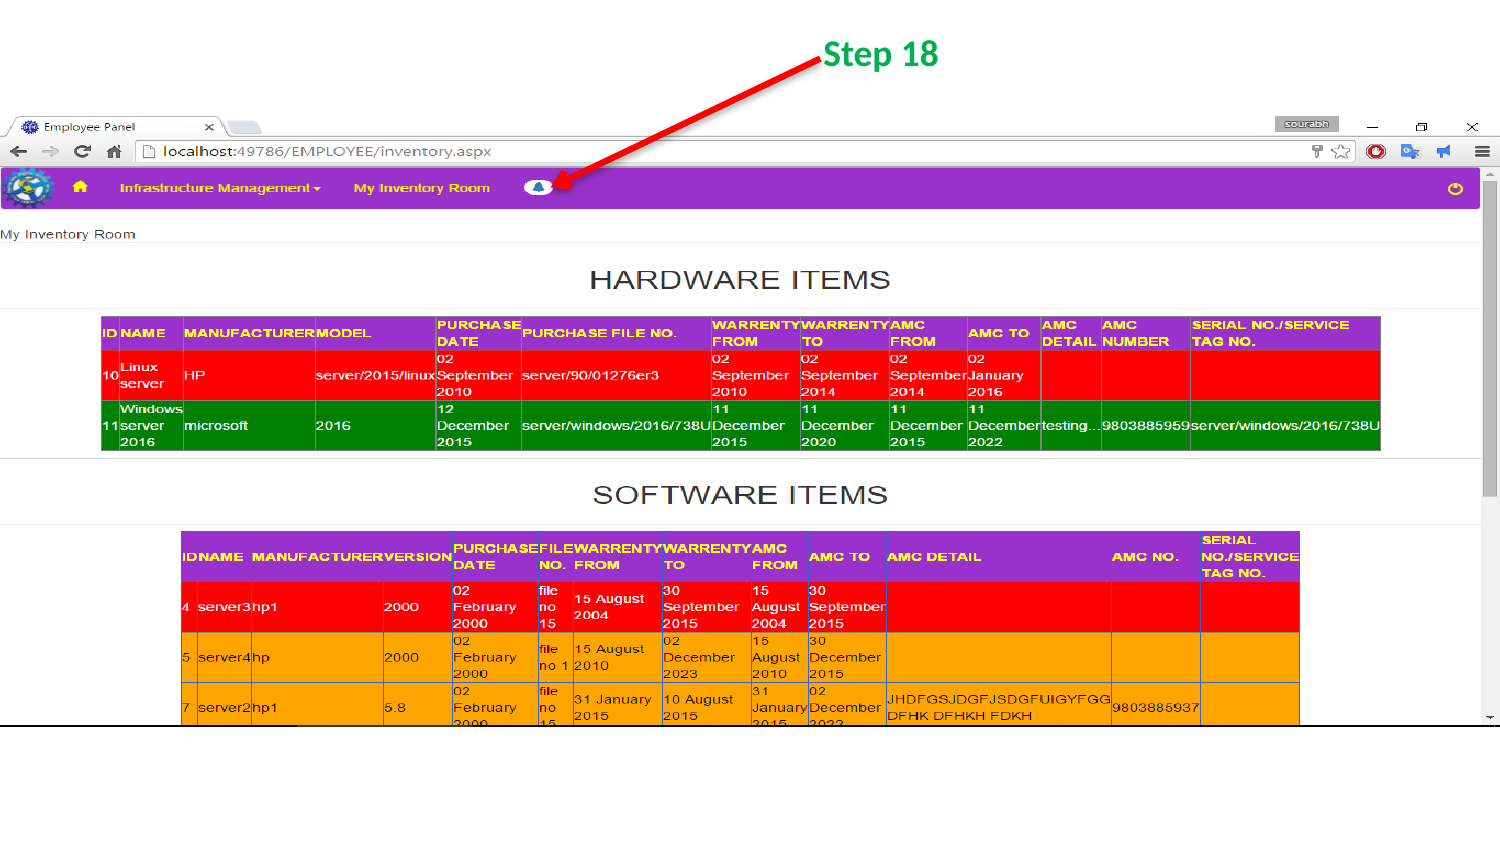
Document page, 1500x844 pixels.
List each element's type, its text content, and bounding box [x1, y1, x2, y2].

picture [0, 116, 1500, 728]
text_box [550, 58, 821, 188]
text_box Step 18 [808, 21, 985, 82]
